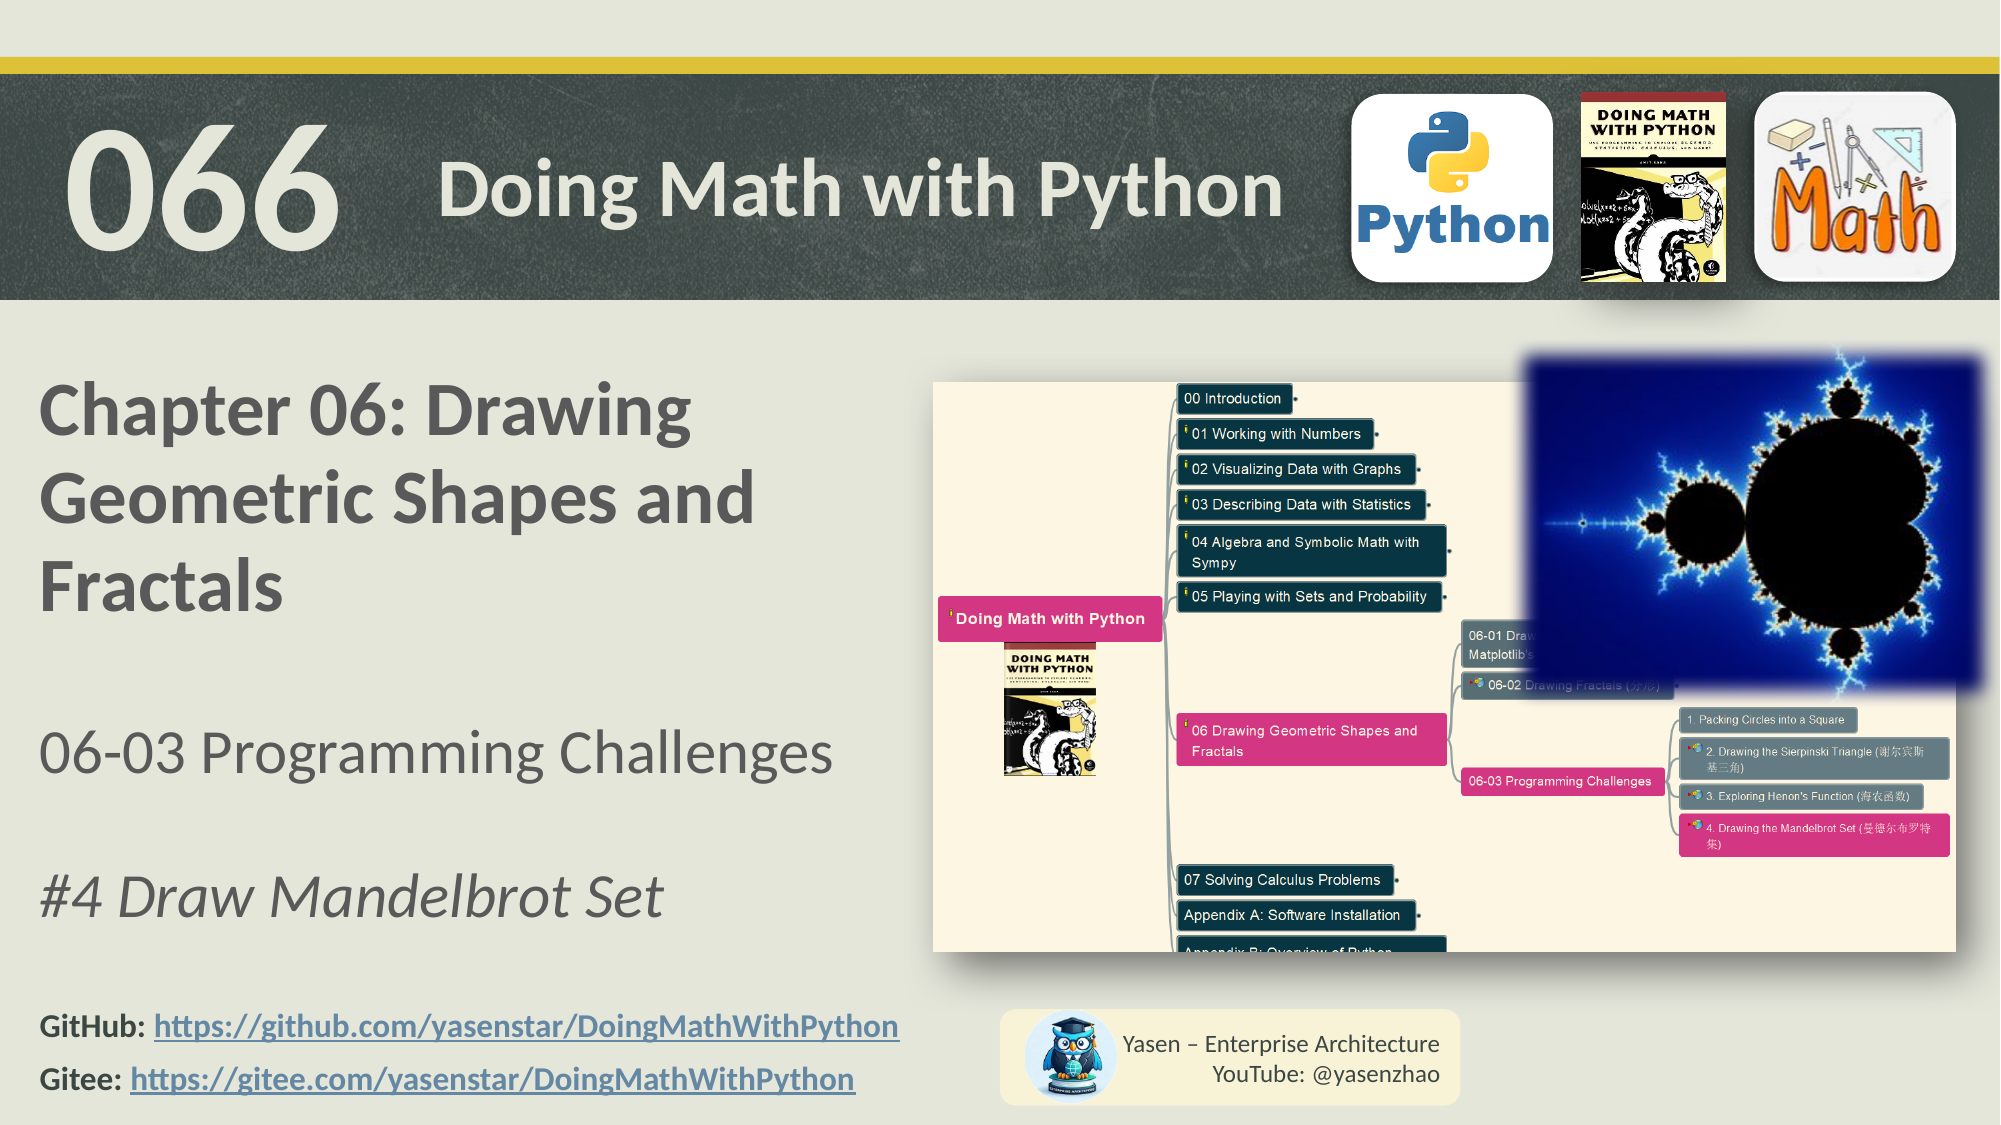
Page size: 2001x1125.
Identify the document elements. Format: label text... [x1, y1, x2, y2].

text_box GitHub: https://github.com/yasenstar/DoingMathWithPython Gitee: https://gitee.com/yasenstar/DoingMathWithPython [24, 997, 950, 1112]
picture [0, 74, 2000, 300]
title Doing Math with Python [422, 76, 1323, 300]
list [933, 382, 1956, 953]
picture [1506, 337, 2000, 709]
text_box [999, 1009, 1461, 1106]
text_box 066 [48, 132, 359, 244]
text_box Chapter 06: Drawing Geometric Shapes and Fractals 06-03 Programming Challenges #4 Draw Mandelbrot Set [24, 355, 1034, 942]
